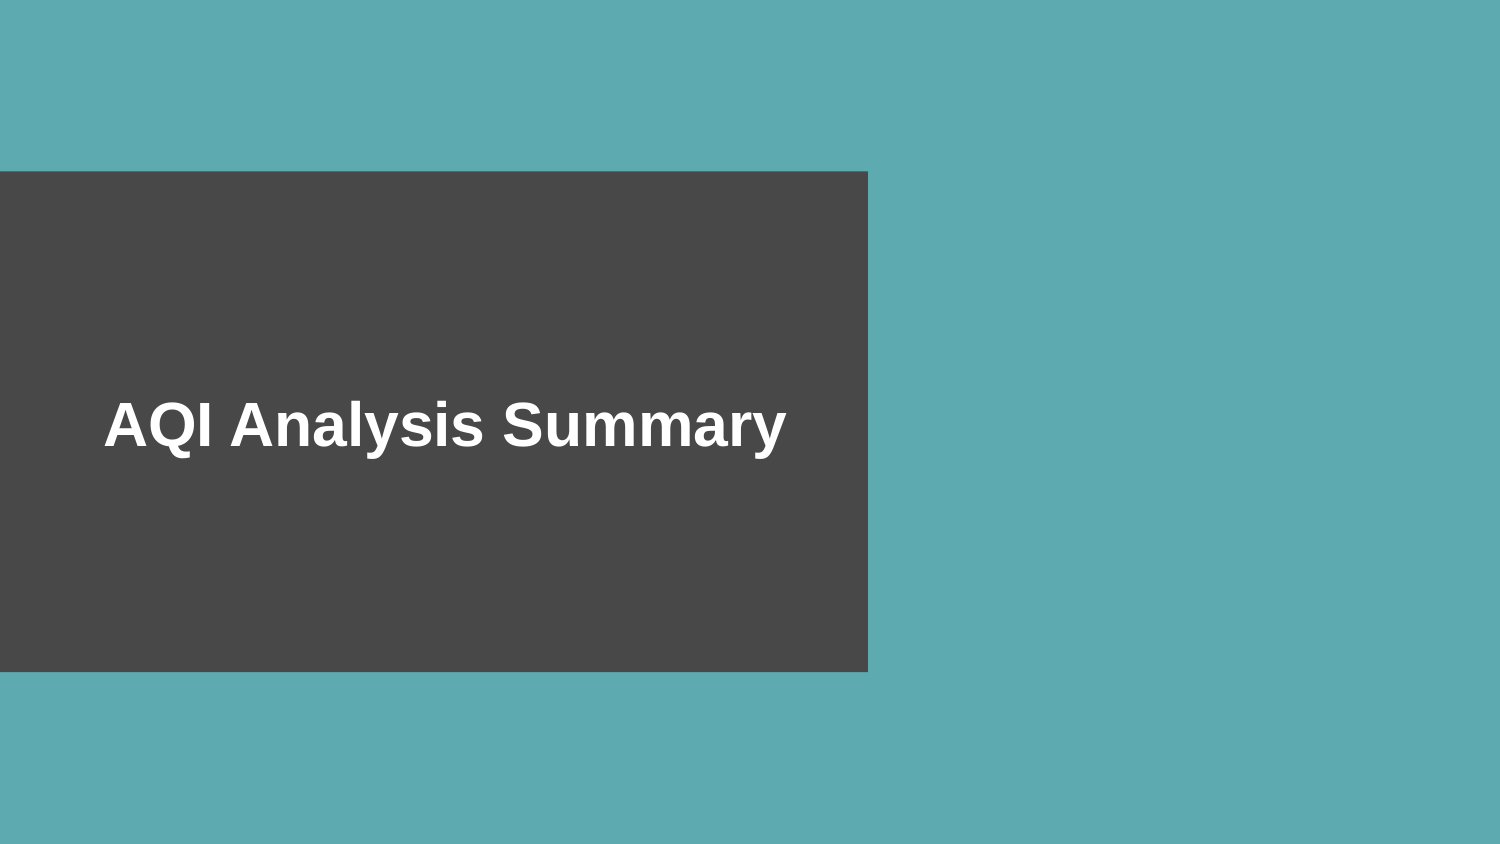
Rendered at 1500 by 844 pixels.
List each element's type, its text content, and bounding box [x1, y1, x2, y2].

title AQI Analysis Summary [103, 386, 859, 596]
